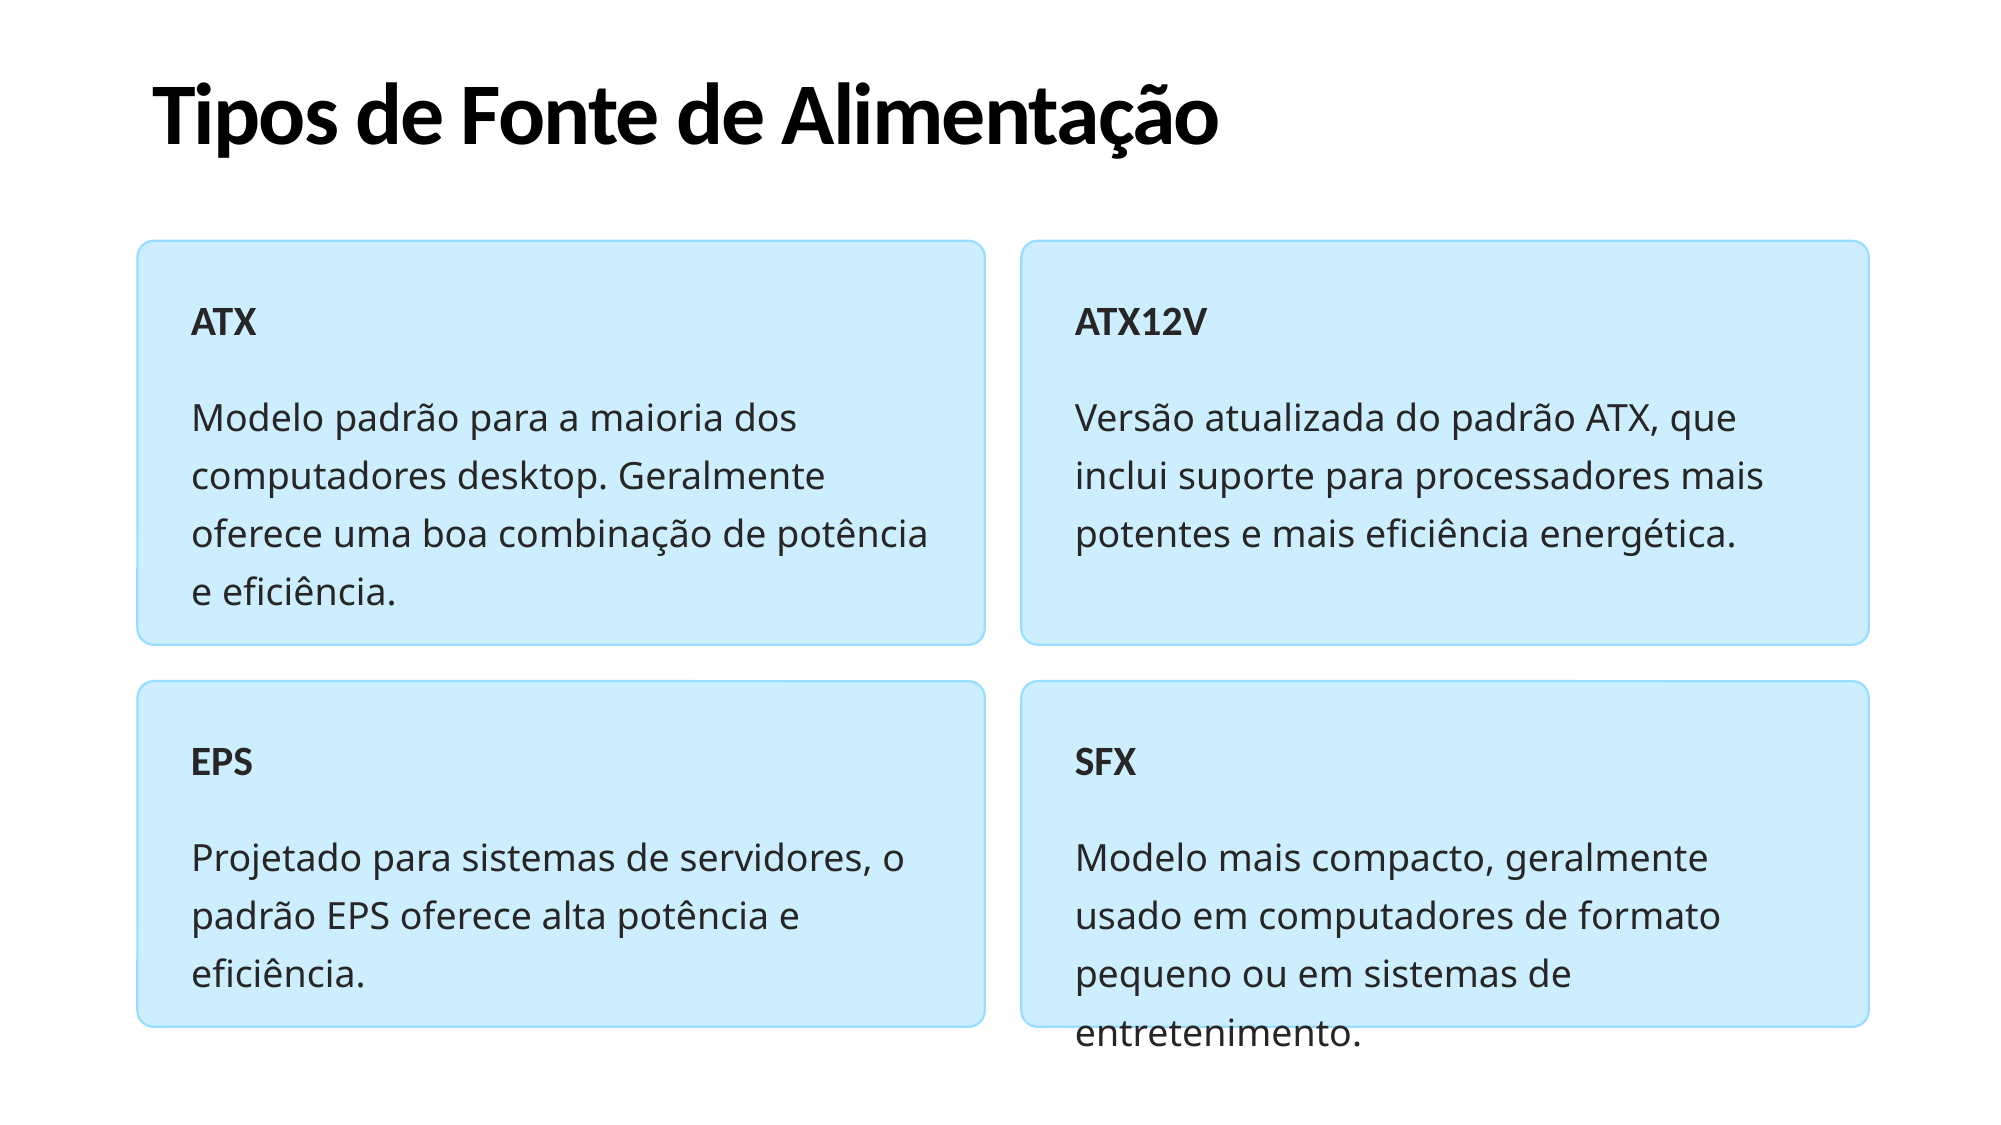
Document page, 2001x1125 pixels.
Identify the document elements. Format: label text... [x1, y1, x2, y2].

text_box [1021, 240, 1869, 645]
text_box Modelo mais compacto, geralmente usado em computadores de formato pequeno ou em sistemas de entretenimento. [1060, 813, 1831, 989]
text_box [137, 240, 985, 645]
text_box Versão atualizada do padrão ATX, que inclui suporte para processadores mais potentes e mais eficiência energética. [1060, 372, 1831, 548]
text_box ATX12V [1060, 279, 1425, 337]
text_box EPS [176, 719, 541, 777]
text_box Modelo padrão para a maioria dos computadores desktop. Geralmente oferece uma boa combinação de potência e eficiência. [176, 372, 947, 607]
text_box [137, 681, 985, 1027]
text_box SFX [1060, 719, 1425, 777]
text_box Projetado para sistemas de servidores, o padrão EPS oferece alta potência e eficiência. [176, 813, 947, 989]
text_box ATX [176, 279, 541, 337]
text_box [1021, 681, 1869, 1027]
title Tipos de Fonte de Alimentação [137, 59, 1863, 278]
